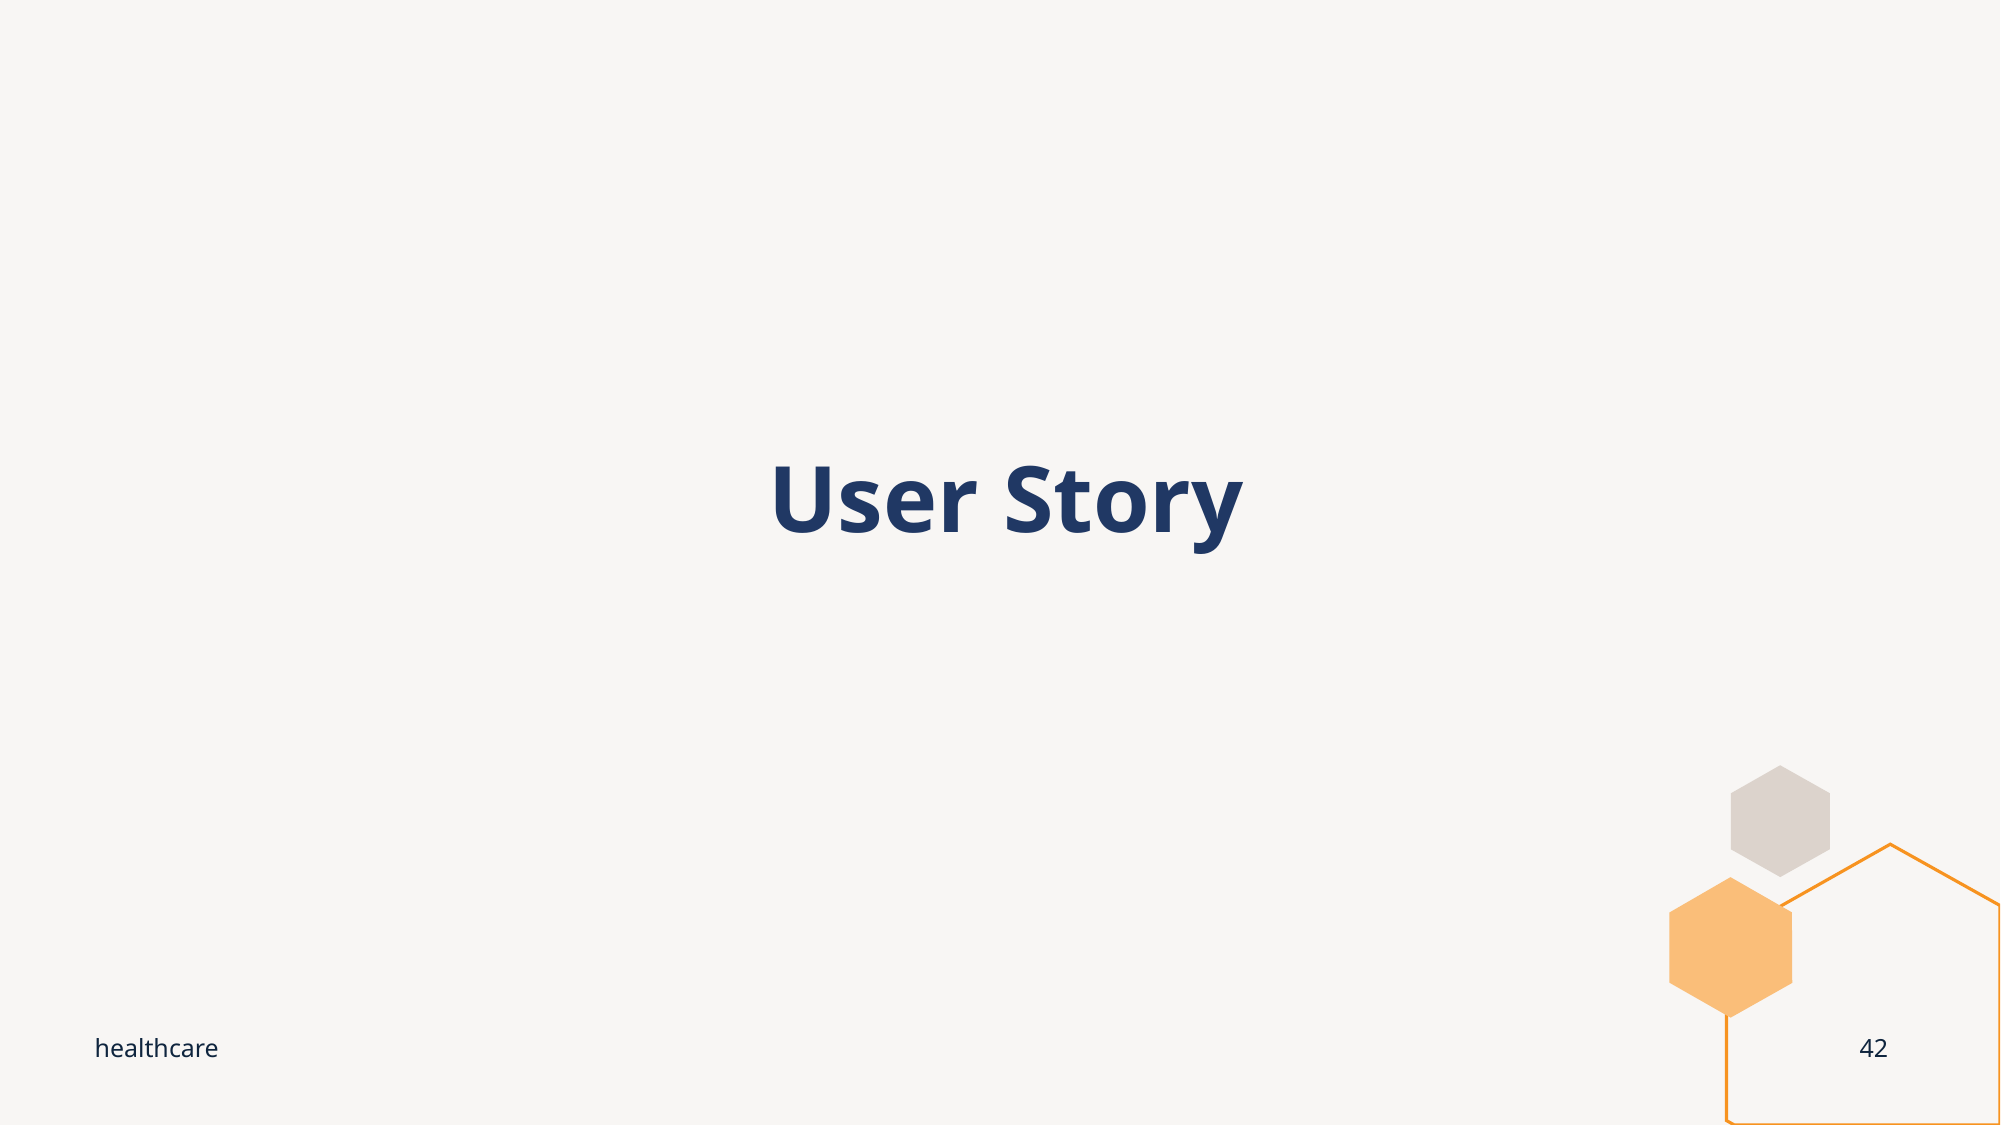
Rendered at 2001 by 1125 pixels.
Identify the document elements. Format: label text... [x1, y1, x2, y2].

title User Story [125, 446, 1912, 679]
slide_number 42 [1836, 1020, 1912, 1080]
footer healthcare [79, 1020, 755, 1080]
